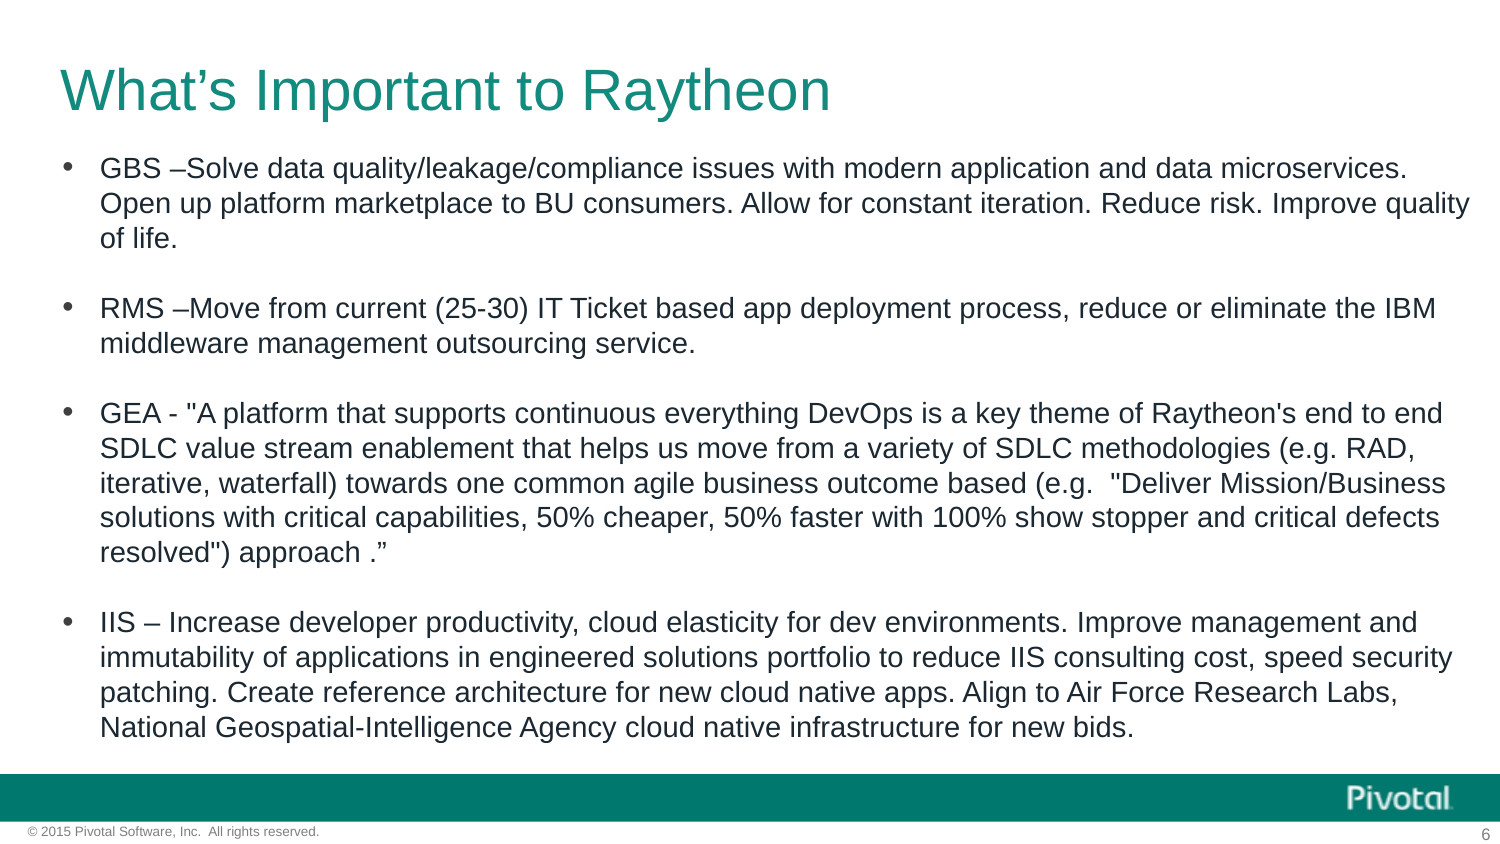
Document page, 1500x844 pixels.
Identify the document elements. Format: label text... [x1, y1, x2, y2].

title What’s Important to Raytheon [45, 42, 1500, 132]
picture [1339, 782, 1458, 814]
list GBS –Solve data quality/leakage/compliance issues with modern application and data microservices. Open up platform marketplace to BU consumers. Allow for constant iteration. Reduce risk. Improve quality of life. RMS –Move from current (25-30) IT Ticket based app deployment process, reduce or eliminate the IBM middleware management outsourcing service. GEA - "A platform that supports continuous everything DevOps is a key theme of Raytheon's end to end SDLC value stream enablement that helps us move from a variety of SDLC methodologies (e.g. RAD, iterative, waterfall) towards one common agile business outcome based (e.g. "Deliver Mission/Business solutions with critical capabilities, 50% cheaper, 50% faster with 100% show stopper and critical defects resolved") approach .” IIS – Increase developer productivity, cloud elasticity for dev environments. Improve management and immutability of applications in engineered solutions portfolio to reduce IIS consulting cost, speed security patching. Create reference architecture for new cloud native apps. Align to Air Force Research Labs, National Geospatial-Intelligence Agency cloud native infrastructure for new bids. [47, 134, 1500, 665]
